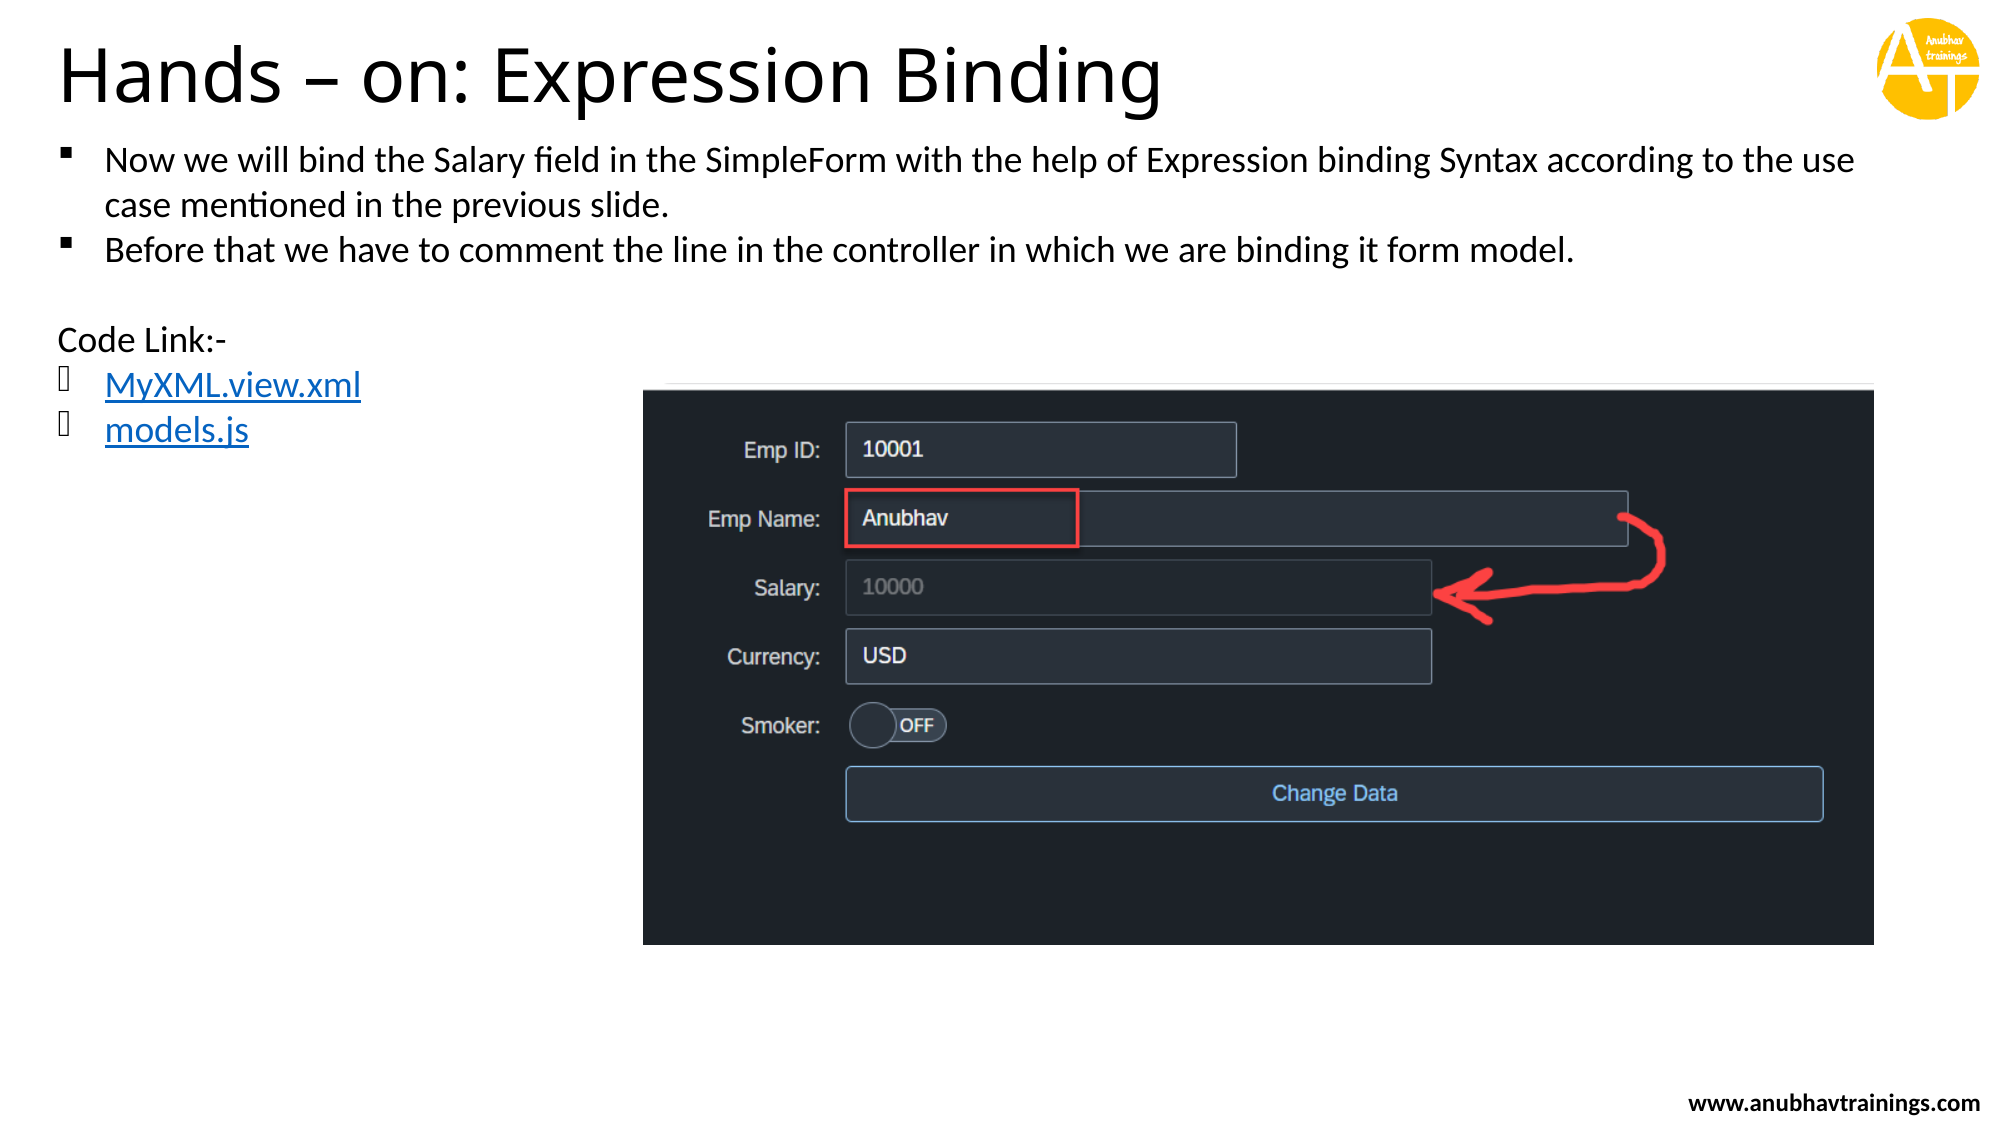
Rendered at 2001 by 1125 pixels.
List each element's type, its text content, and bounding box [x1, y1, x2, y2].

picture [643, 383, 1874, 945]
text_box Hands – on: Expression Binding [42, 30, 1866, 127]
footer www.anubhavtrainings.com [1669, 1089, 2000, 1114]
text_box Now we will bind the Salary field in the SimpleForm with the help of Expression binding Syntax according to the use case mentioned in the previous slide. Before that we have to comment the line in the controller in which we are binding it form model. Code Link:- MyXML.view.xml models.js [42, 127, 1874, 458]
picture [1866, 11, 1985, 128]
